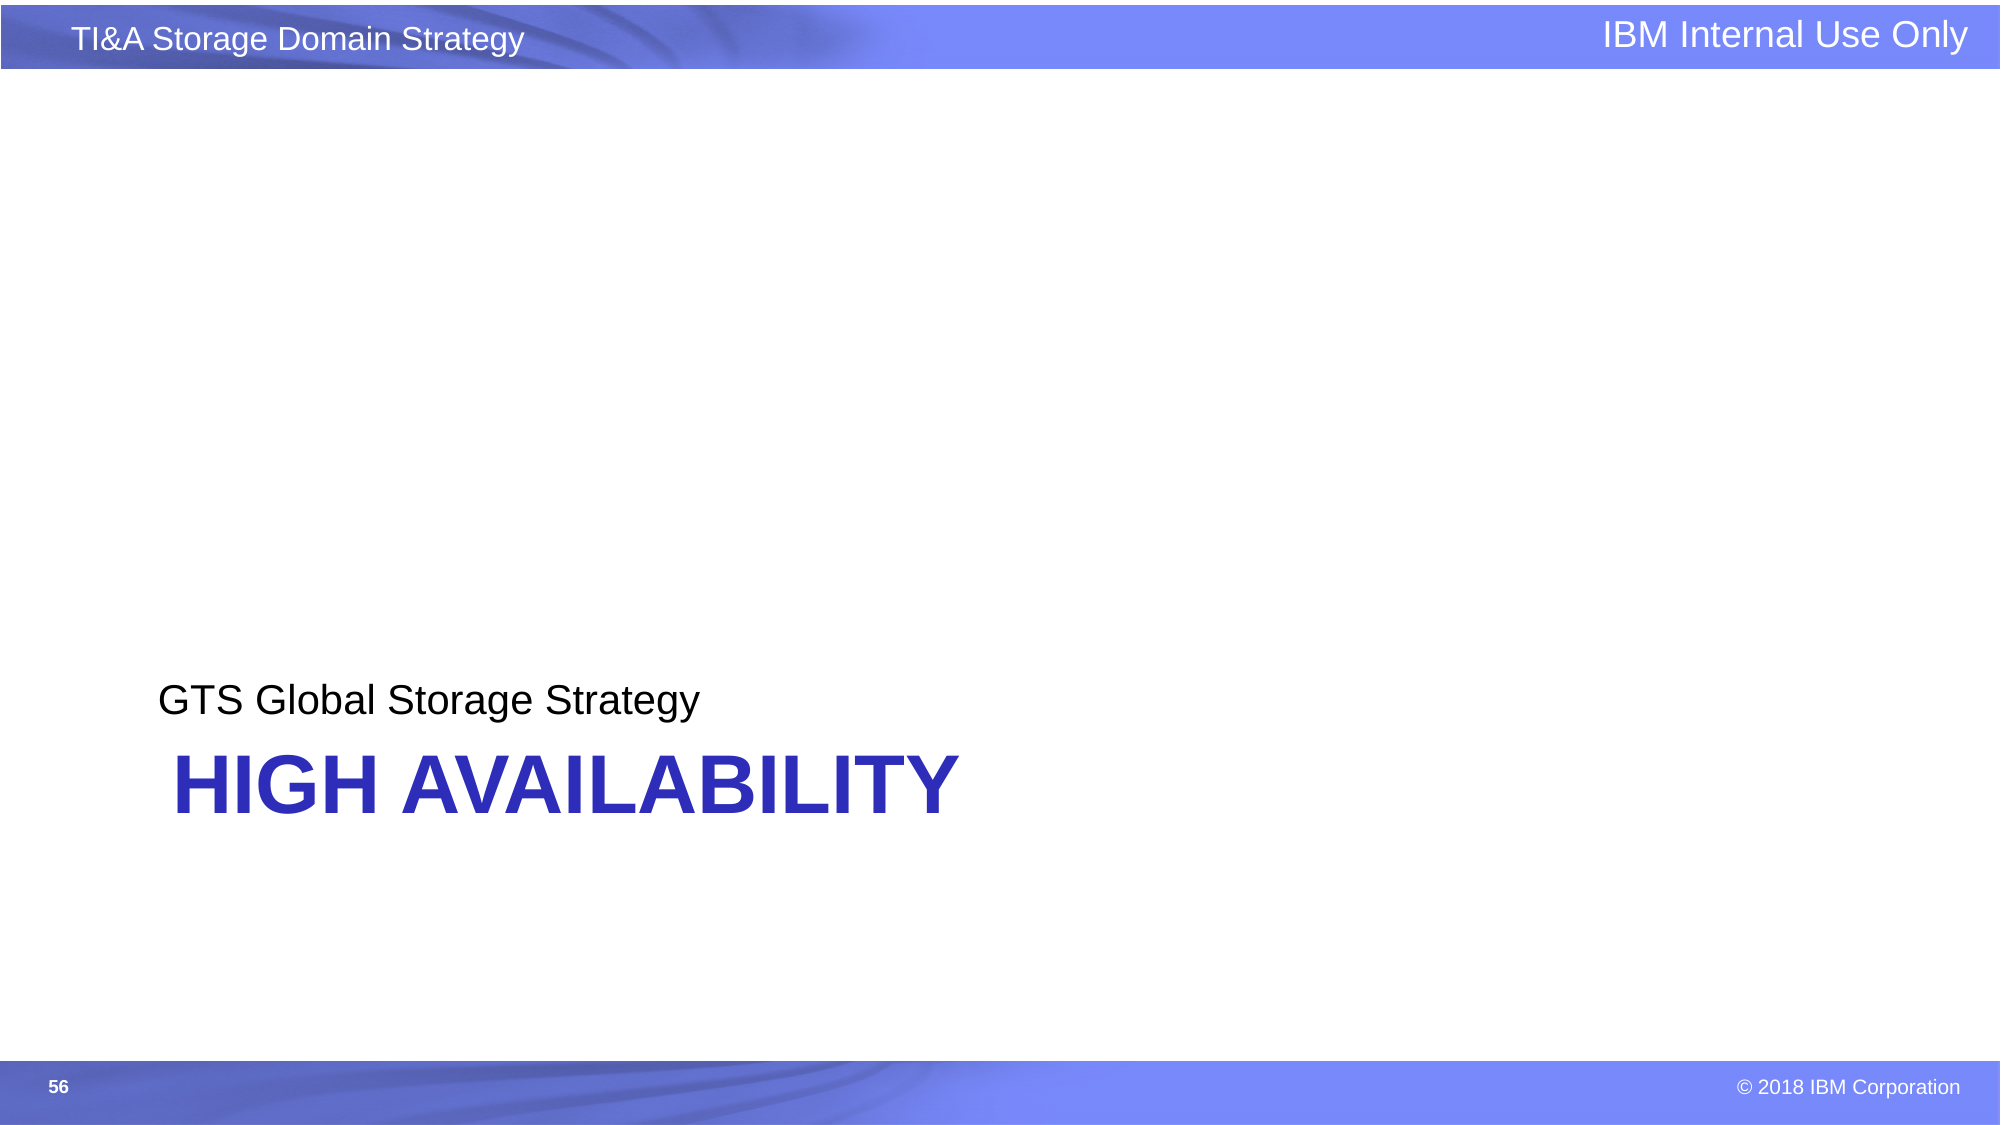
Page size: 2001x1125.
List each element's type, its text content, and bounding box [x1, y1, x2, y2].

picture [1, 5, 2000, 69]
picture [0, 1061, 2000, 1125]
list GTS Global Storage Strategy [157, 476, 1858, 723]
title High availability [157, 723, 1858, 947]
